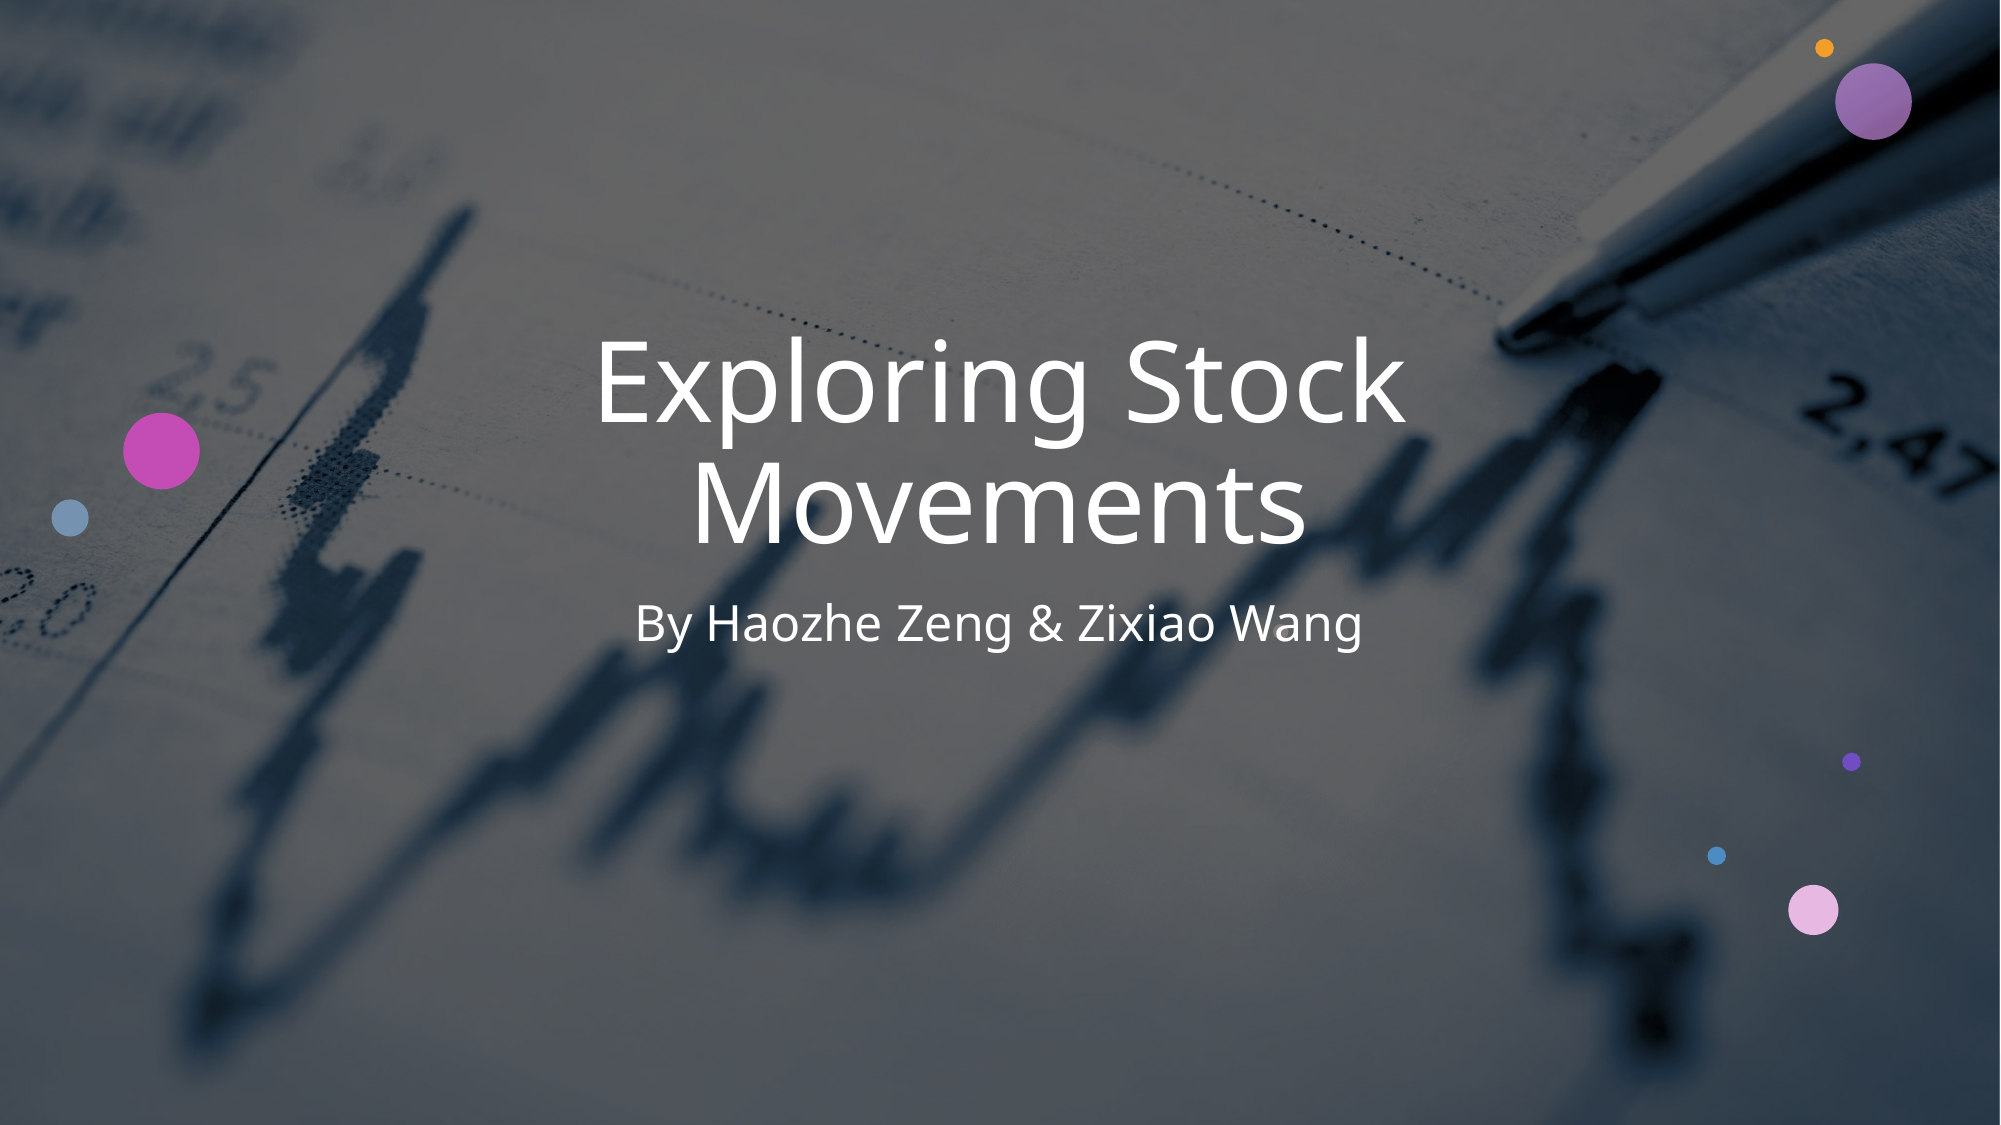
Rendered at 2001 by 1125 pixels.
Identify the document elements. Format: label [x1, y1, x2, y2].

text_box [51, 38, 1912, 936]
picture [0, 0, 2000, 1125]
